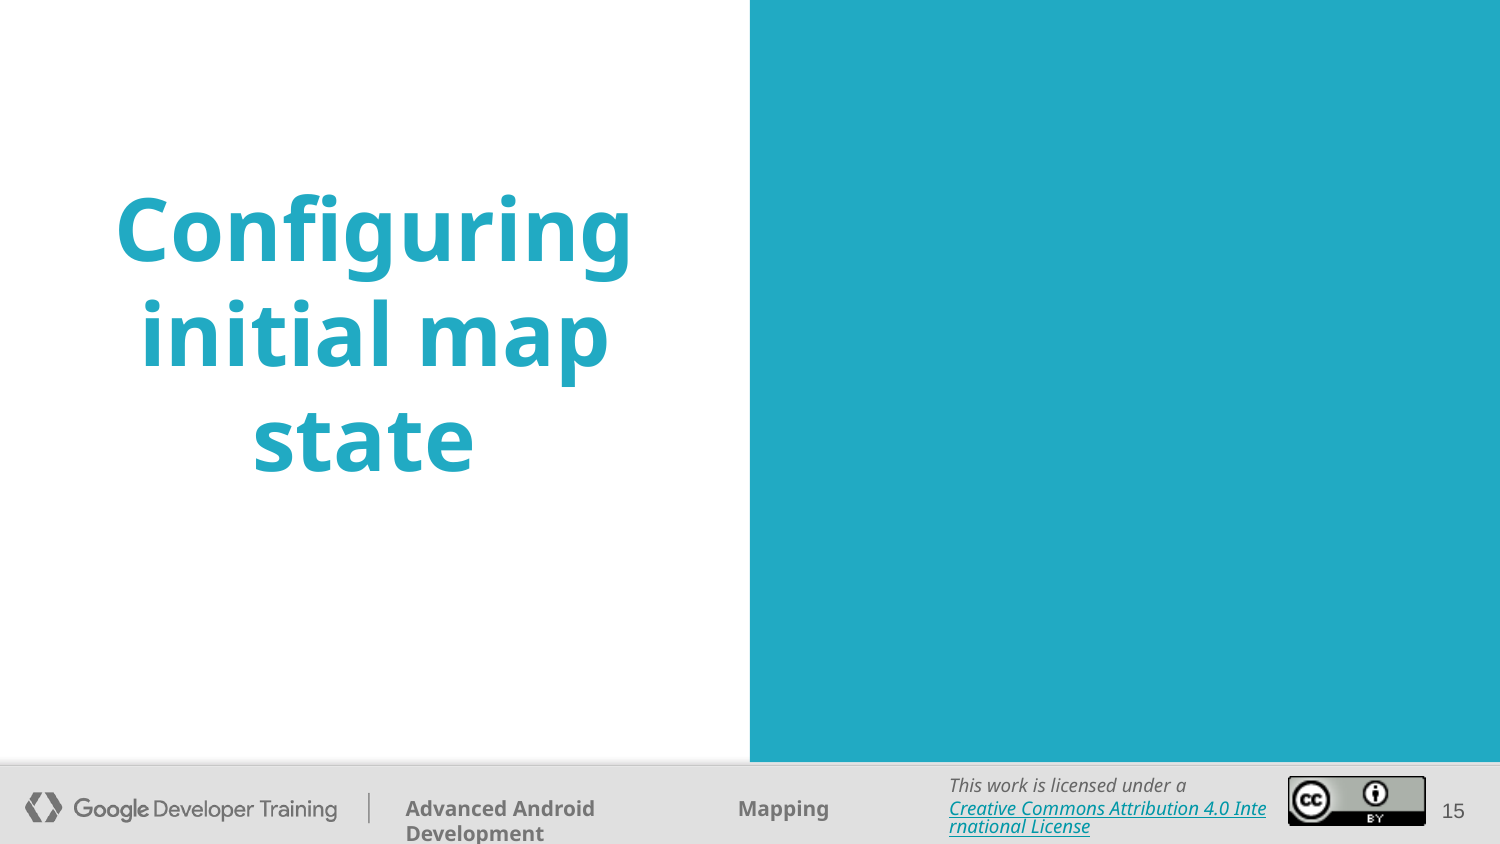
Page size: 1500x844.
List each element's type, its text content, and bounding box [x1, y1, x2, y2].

slide_number ‹#› [1389, 777, 1480, 842]
title Configuring initial map state [43, 166, 708, 505]
picture [0, 0, 1500, 844]
